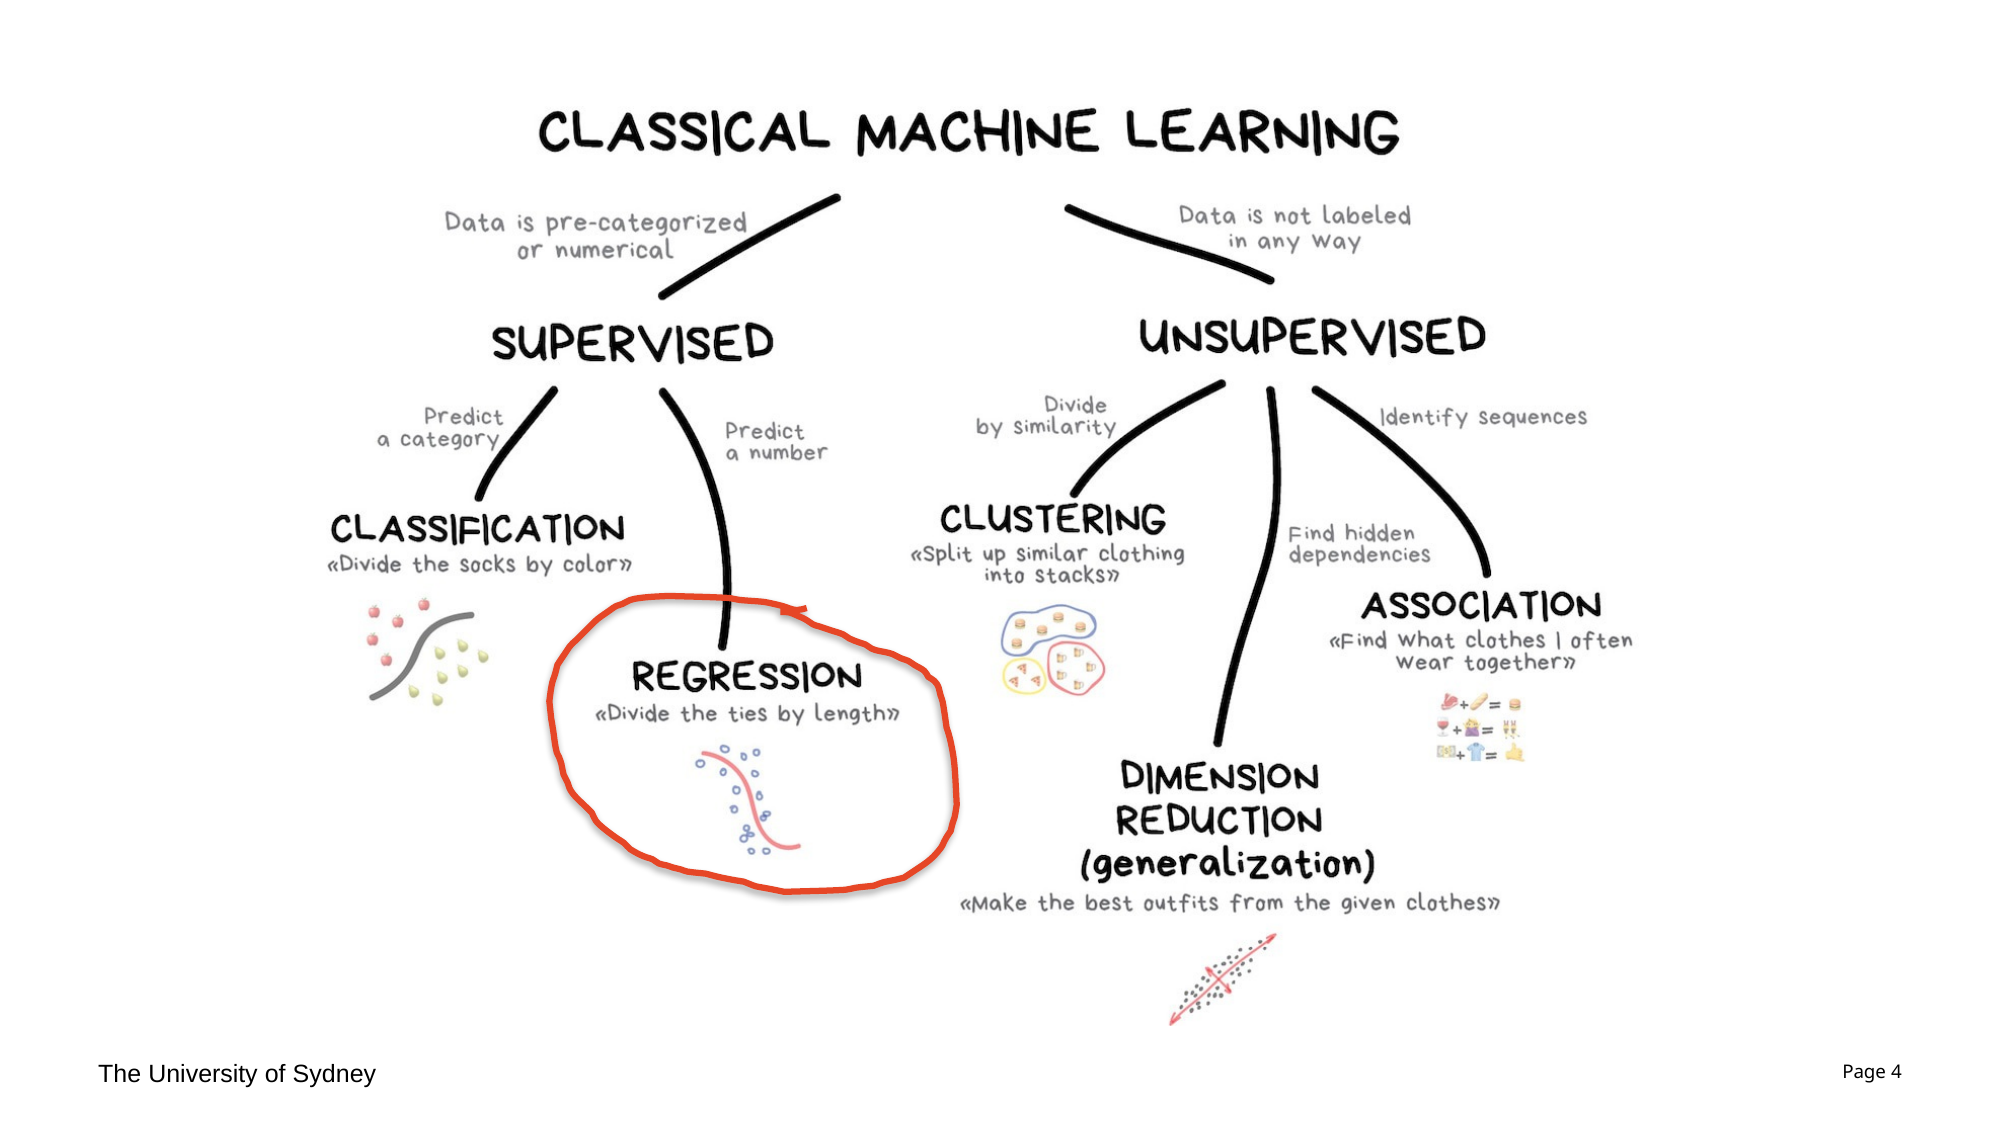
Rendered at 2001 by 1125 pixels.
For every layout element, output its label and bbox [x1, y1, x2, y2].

list [326, 98, 1643, 1027]
